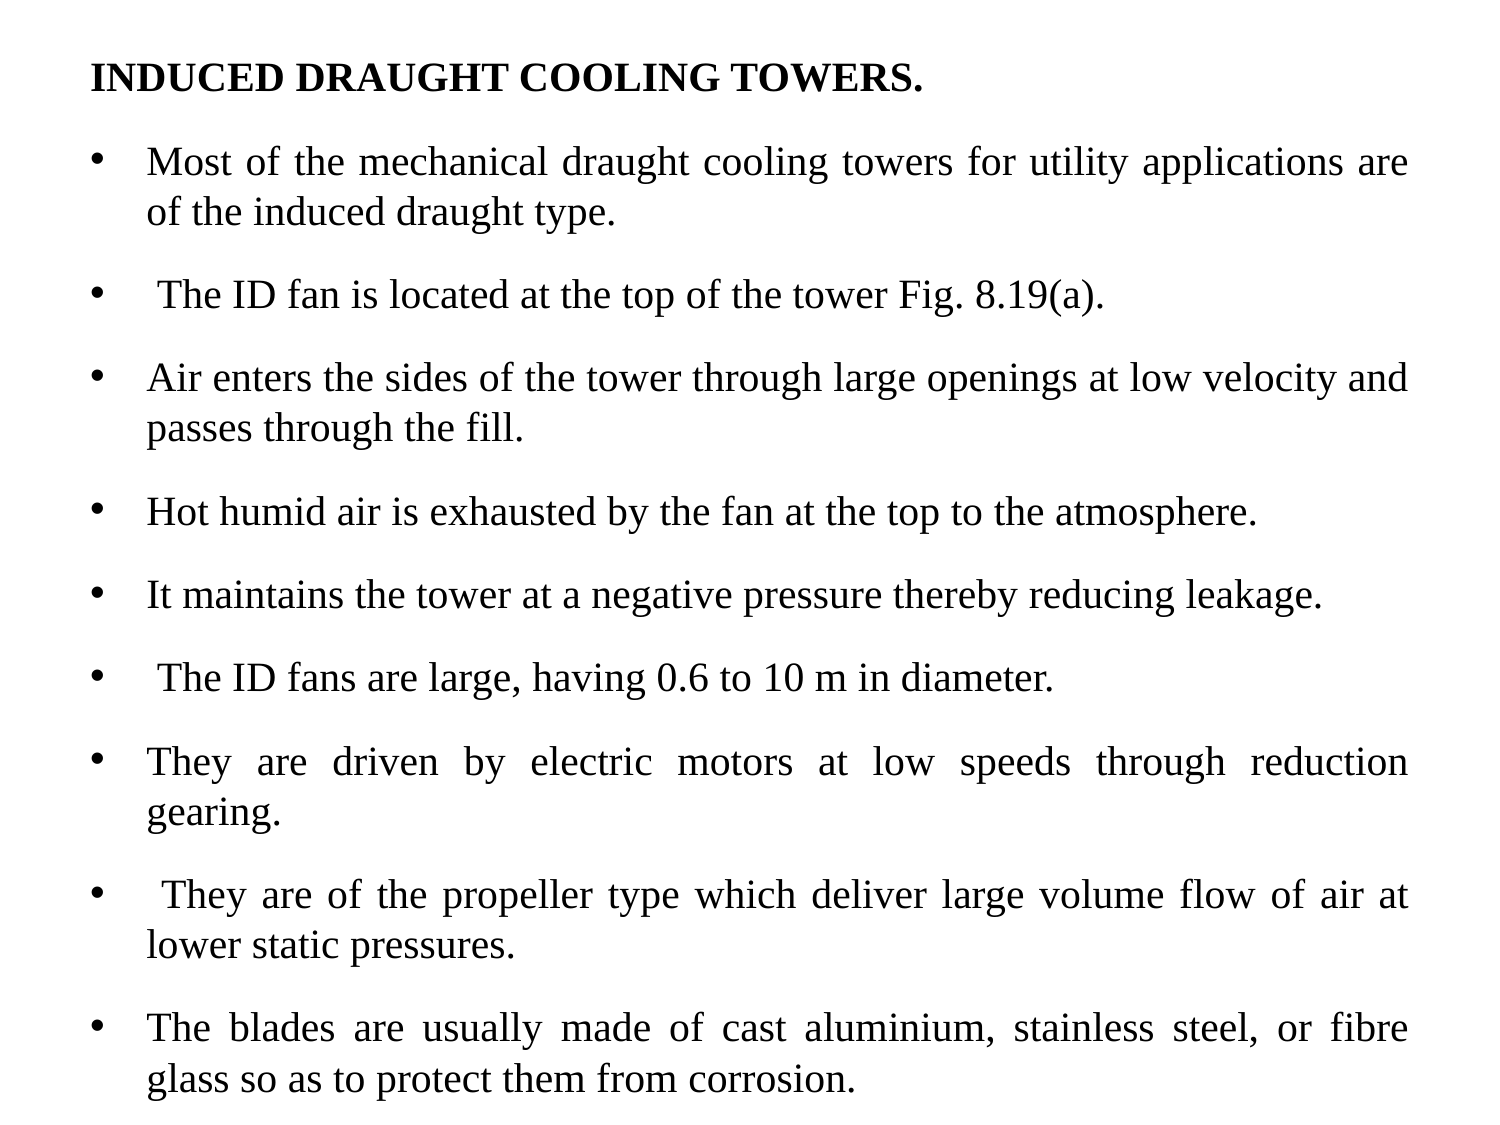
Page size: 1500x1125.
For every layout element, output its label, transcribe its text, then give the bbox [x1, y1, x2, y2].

list INDUCED DRAUGHT COOLING TOWERS. Most of the mechanical draught cooling towers for utility applications are of the induced draught type. The ID fan is located at the top of the tower Fig. 8.19(a). Air enters the sides of the tower through large openings at low velocity and passes through the fill. Hot humid air is exhausted by the fan at the top to the atmosphere. It maintains the tower at a negative pressure thereby reducing leakage. The ID fans are large, having 0.6 to 10 m in diameter. They are driven by electric motors at low speeds through reduction gearing. They are of the propeller type which deliver large volume flow of air at lower static pressures. The blades are usually made of cast aluminium, stainless steel, or fibre glass so as to protect them from corrosion. [75, 42, 1425, 1094]
